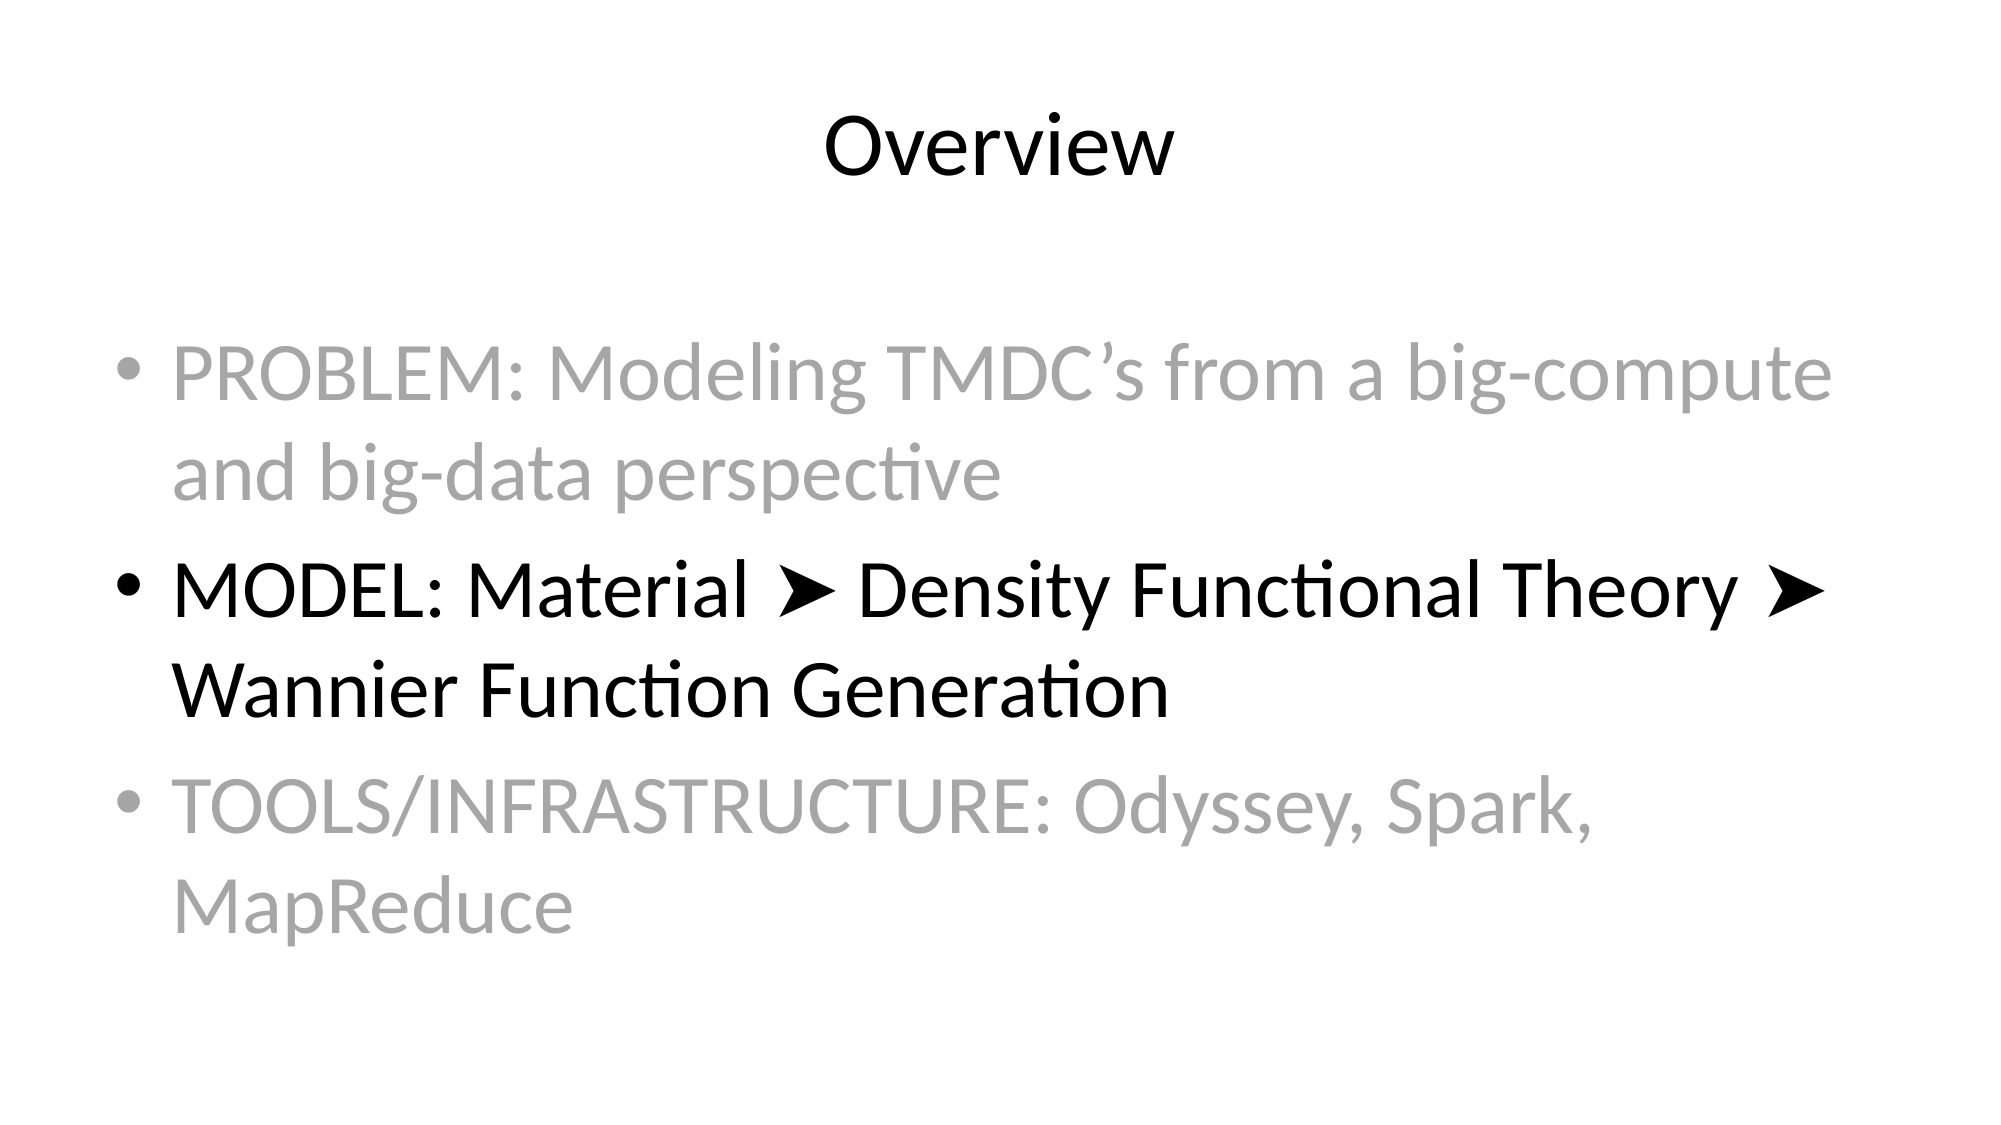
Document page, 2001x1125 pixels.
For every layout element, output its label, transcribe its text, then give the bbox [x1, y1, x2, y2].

list PROBLEM: Modeling TMDC’s from a big-compute and big-data perspective MODEL: Material ➤ Density Functional Theory ➤ Wannier Function Generation TOOLS/INFRASTRUCTURE: Odyssey, Spark, MapReduce [99, 262, 1900, 1005]
title Overview [99, 45, 1900, 233]
